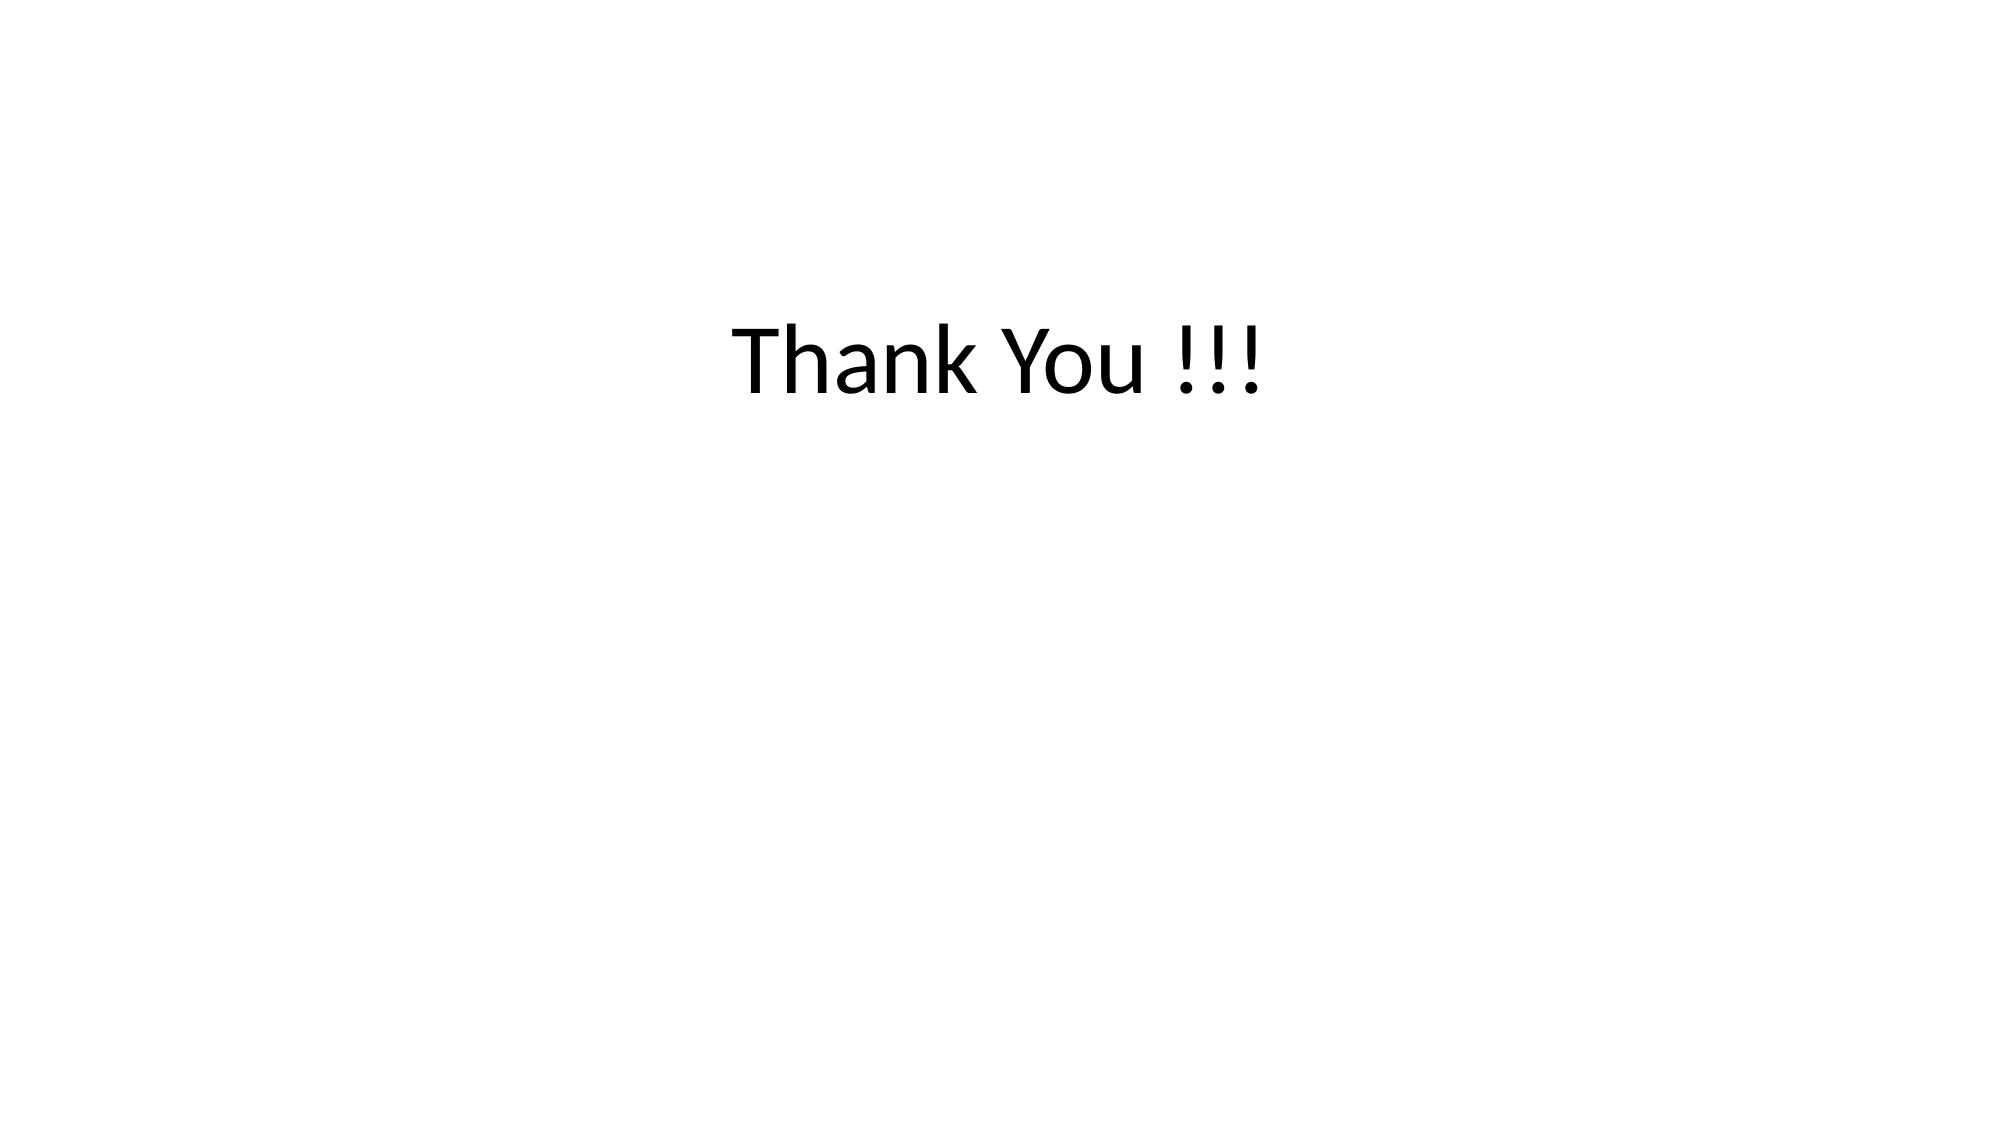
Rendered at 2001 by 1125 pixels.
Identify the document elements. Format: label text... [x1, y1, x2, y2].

list Thank You !!! [137, 299, 1863, 1014]
